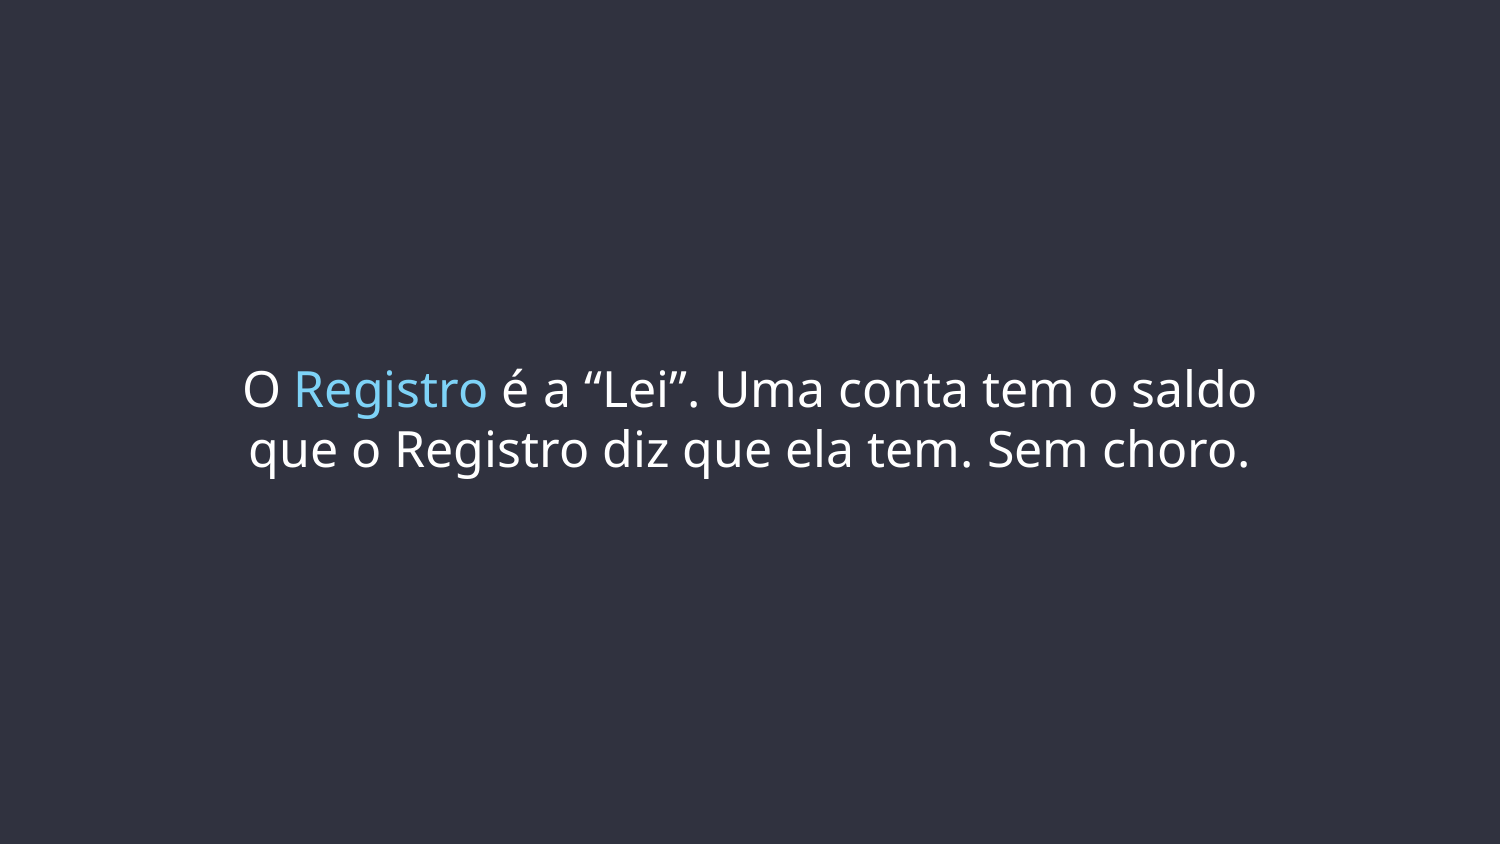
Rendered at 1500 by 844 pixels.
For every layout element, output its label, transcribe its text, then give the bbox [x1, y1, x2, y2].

title O Registro é a “Lei”. Uma conta tem o saldo que o Registro diz que ela tem. Sem choro. [194, 342, 1306, 502]
